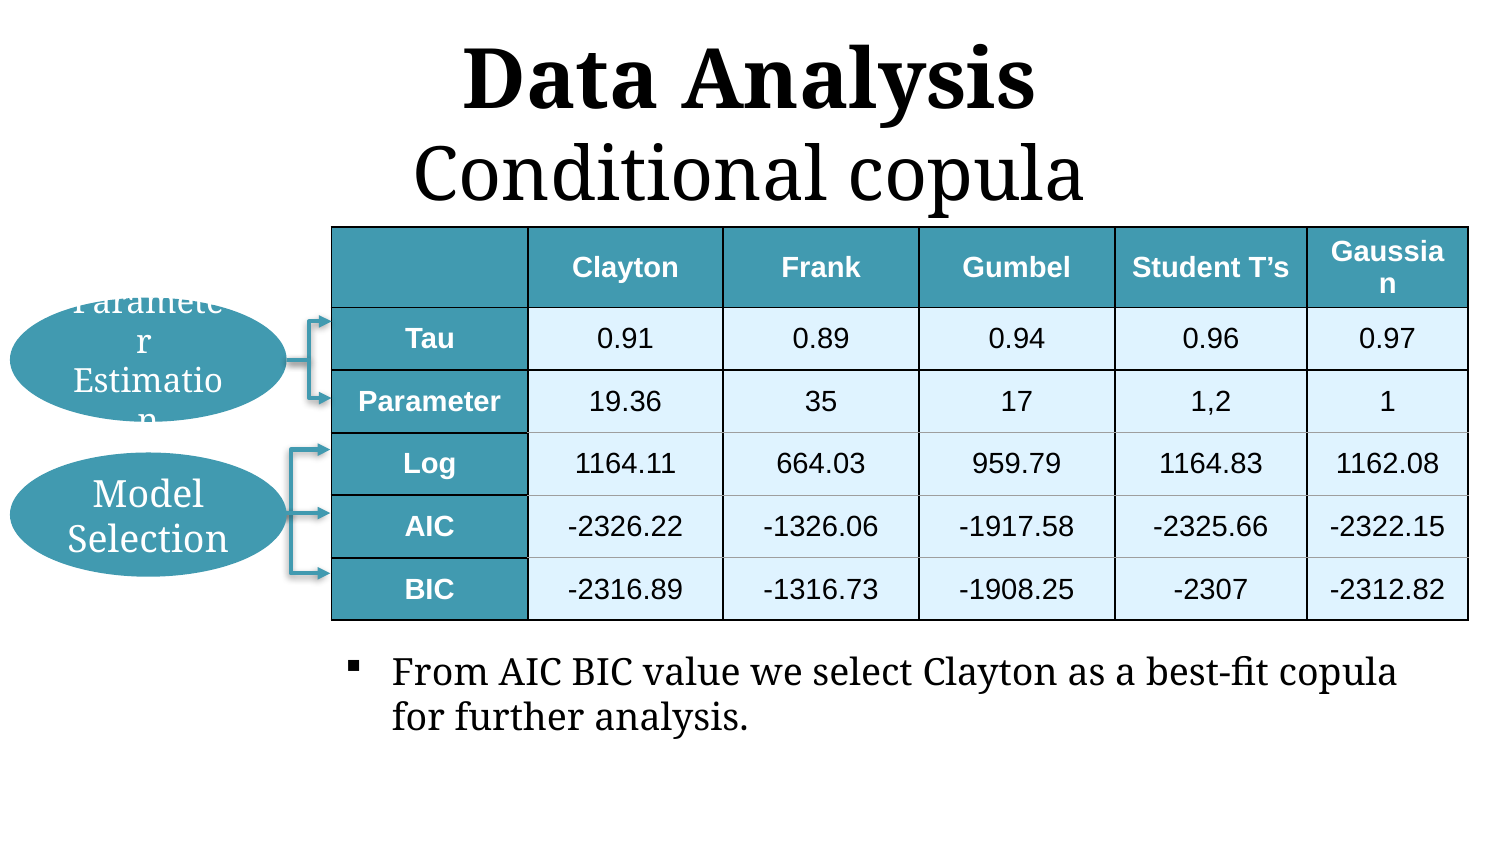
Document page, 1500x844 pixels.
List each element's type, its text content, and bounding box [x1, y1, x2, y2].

table_cell BIC [332, 559, 527, 619]
table_cell AIC [335, 496, 527, 557]
table_header [332, 228, 527, 307]
table_header Gaussian [1308, 228, 1467, 307]
table_cell 19.36 [529, 371, 722, 432]
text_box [250, 449, 331, 512]
table_cell 0.94 [920, 308, 1114, 369]
table_cell -2326.22 [529, 496, 722, 557]
table_cell 0.97 [1308, 308, 1467, 369]
table_cell Parameter [332, 371, 527, 432]
table_cell 1 [1308, 371, 1467, 432]
text_box From AIC BIC value we select Clayton as a best-fit copula for further analysis. [330, 640, 1468, 746]
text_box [251, 512, 331, 574]
table_cell 0.89 [724, 308, 918, 369]
table_cell 0.96 [1116, 308, 1306, 369]
table_cell 0.91 [529, 308, 722, 369]
table_cell -2312.82 [1308, 558, 1467, 619]
table_cell 17 [920, 371, 1114, 432]
table_cell -2307 [1116, 558, 1306, 619]
table_cell -1917.58 [920, 496, 1114, 557]
table_cell 664.03 [724, 433, 918, 495]
table_cell -2316.89 [529, 558, 722, 619]
text_box Model Selection [9, 452, 246, 577]
table_header Student T’s [1116, 228, 1306, 307]
table_cell 1,2 [1116, 371, 1306, 432]
table_cell Log [332, 434, 527, 494]
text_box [286, 359, 332, 399]
table_cell -1316.73 [724, 558, 918, 619]
table_cell -1908.25 [920, 558, 1114, 619]
table_cell 1164.83 [1116, 433, 1306, 495]
table_cell -2322.15 [1308, 496, 1467, 557]
table_cell 1164.11 [529, 433, 722, 495]
table_header Clayton [529, 228, 722, 307]
table_cell -1326.06 [724, 496, 918, 557]
table_header Gumbel [920, 228, 1114, 307]
table_cell 959.79 [920, 433, 1114, 495]
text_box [286, 321, 332, 359]
table_cell 1162.08 [1308, 433, 1467, 495]
table_cell -2325.66 [1116, 496, 1306, 557]
text_box Parameter Estimation [9, 297, 281, 422]
table_cell 35 [724, 371, 918, 432]
table_header Frank [724, 228, 918, 307]
table_cell Tau [332, 308, 527, 369]
title Data Analysis Conditional copula [54, 29, 1446, 212]
